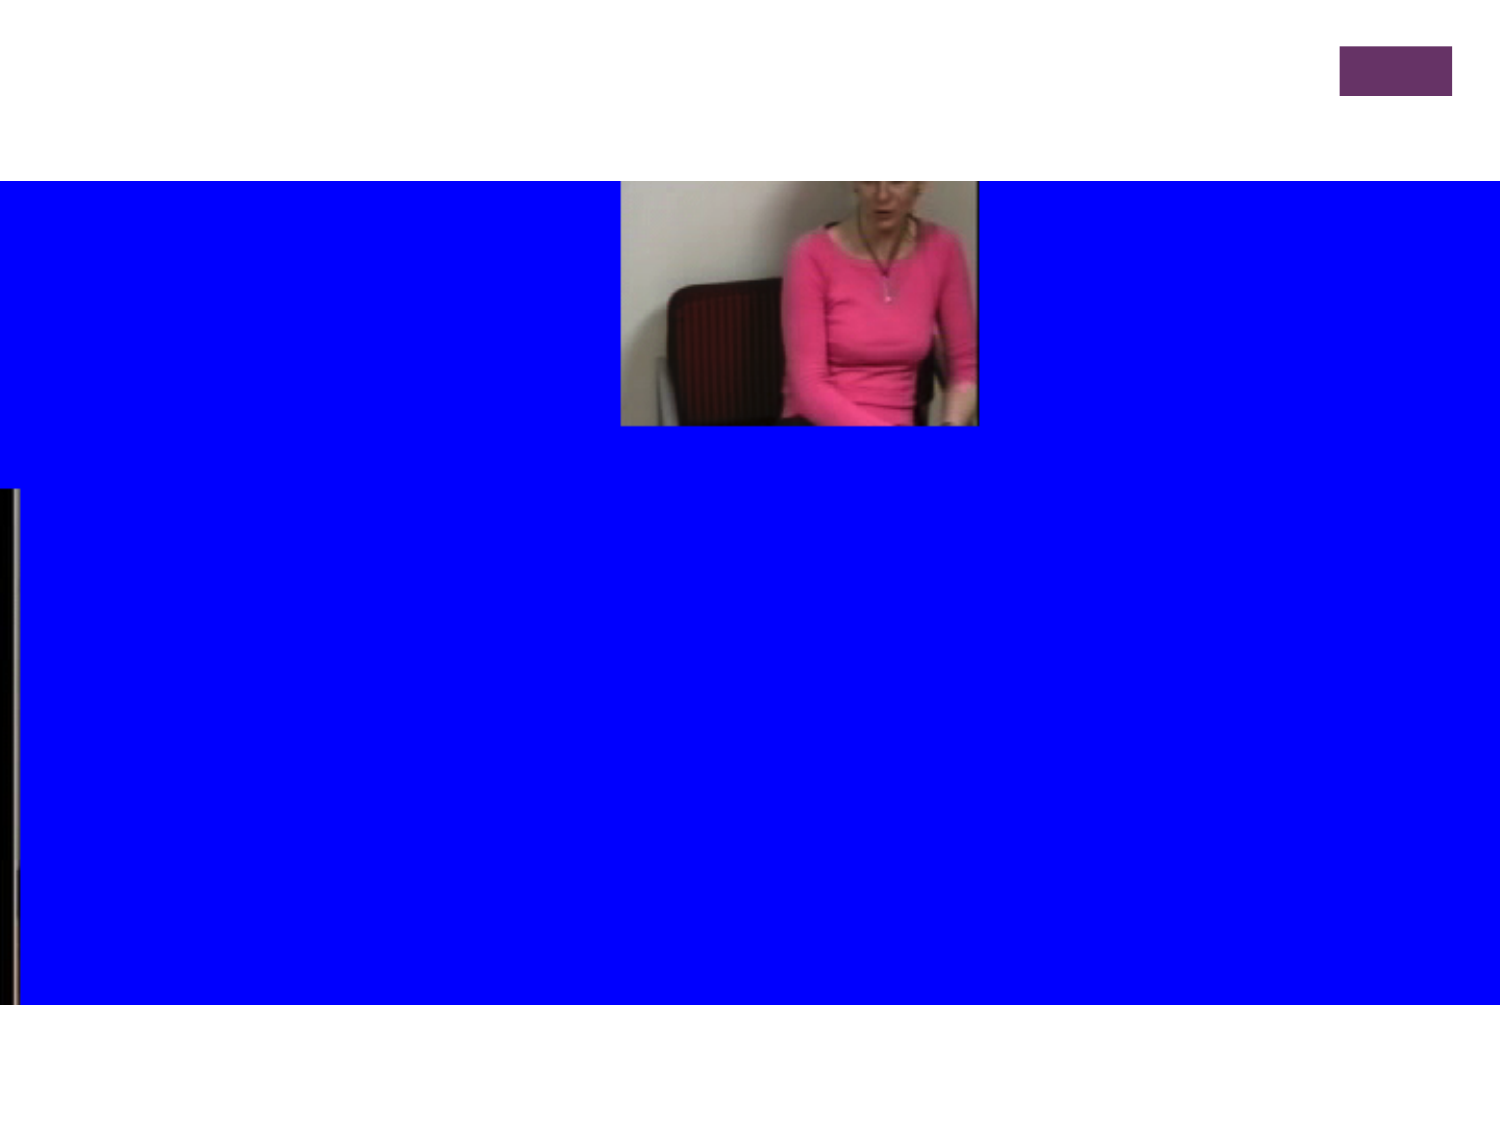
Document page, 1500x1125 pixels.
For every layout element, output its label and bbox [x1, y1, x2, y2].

list [0, 181, 1500, 1006]
